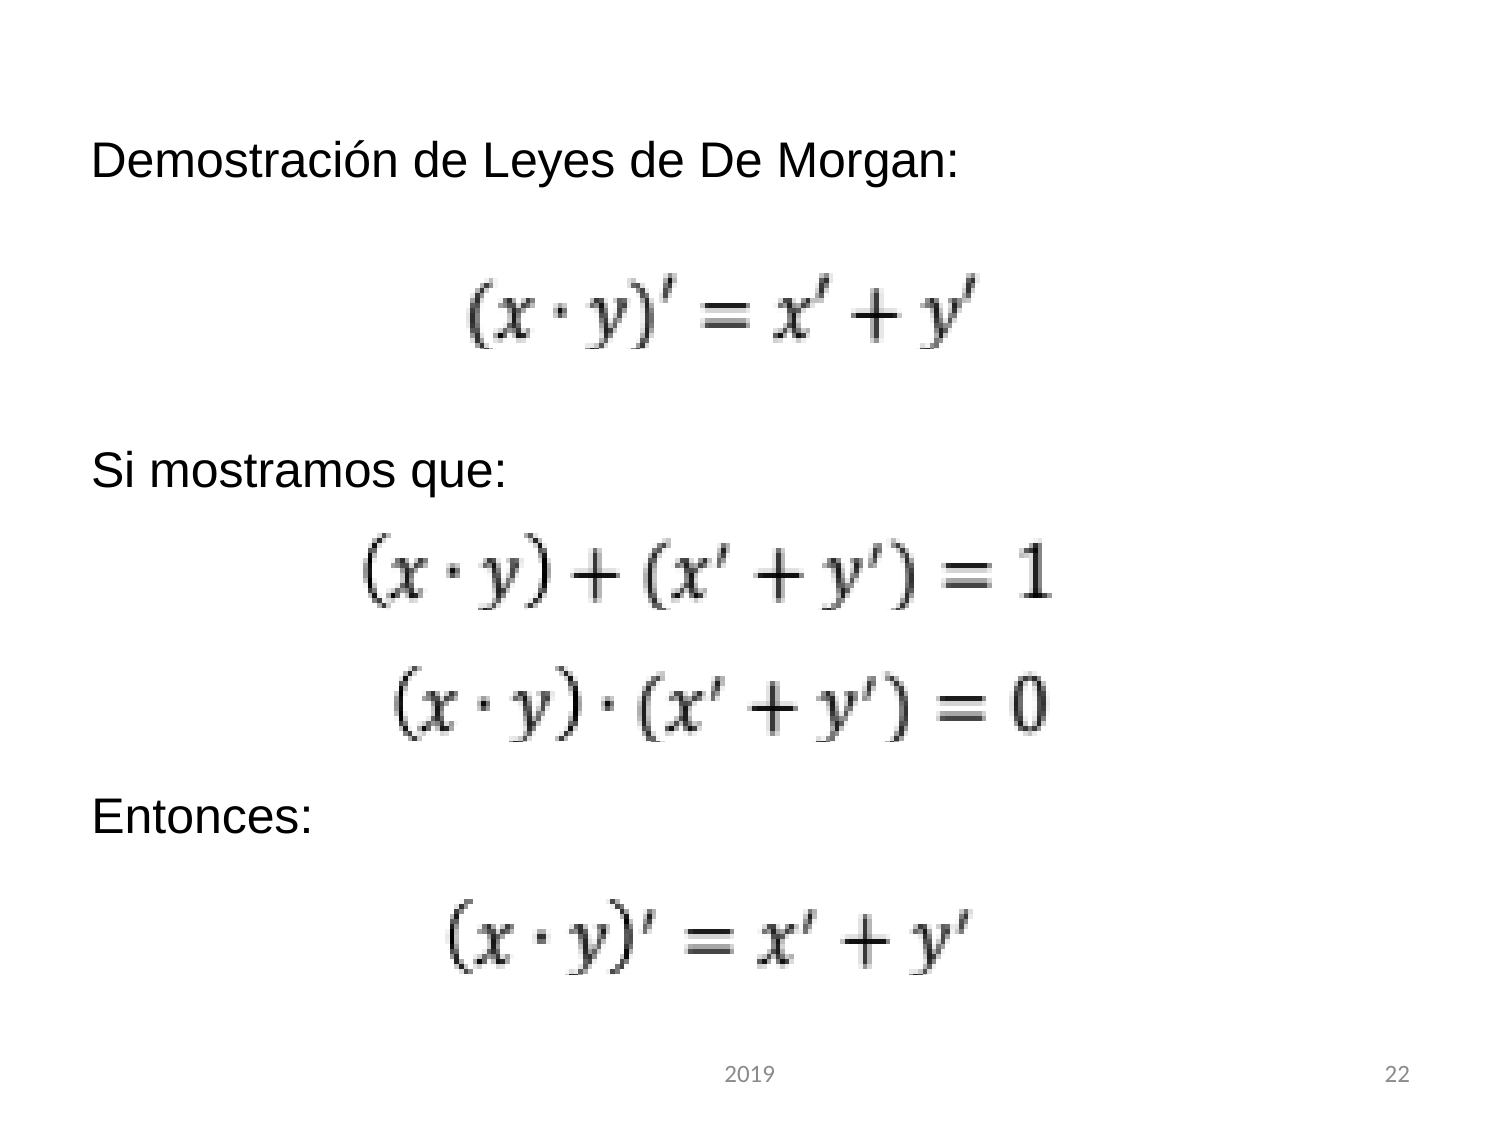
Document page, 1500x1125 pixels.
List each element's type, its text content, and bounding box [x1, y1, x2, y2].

text_box Si mostramos que: [62, 429, 622, 505]
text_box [0, 889, 1500, 975]
footer 2019 [512, 1042, 988, 1103]
slide_number 22 [1074, 1042, 1425, 1103]
text_box Entonces: [62, 776, 623, 852]
text_box Demostración de Leyes de De Morgan: [61, 120, 1168, 195]
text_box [0, 523, 1500, 610]
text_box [0, 263, 1500, 349]
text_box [0, 655, 1500, 742]
